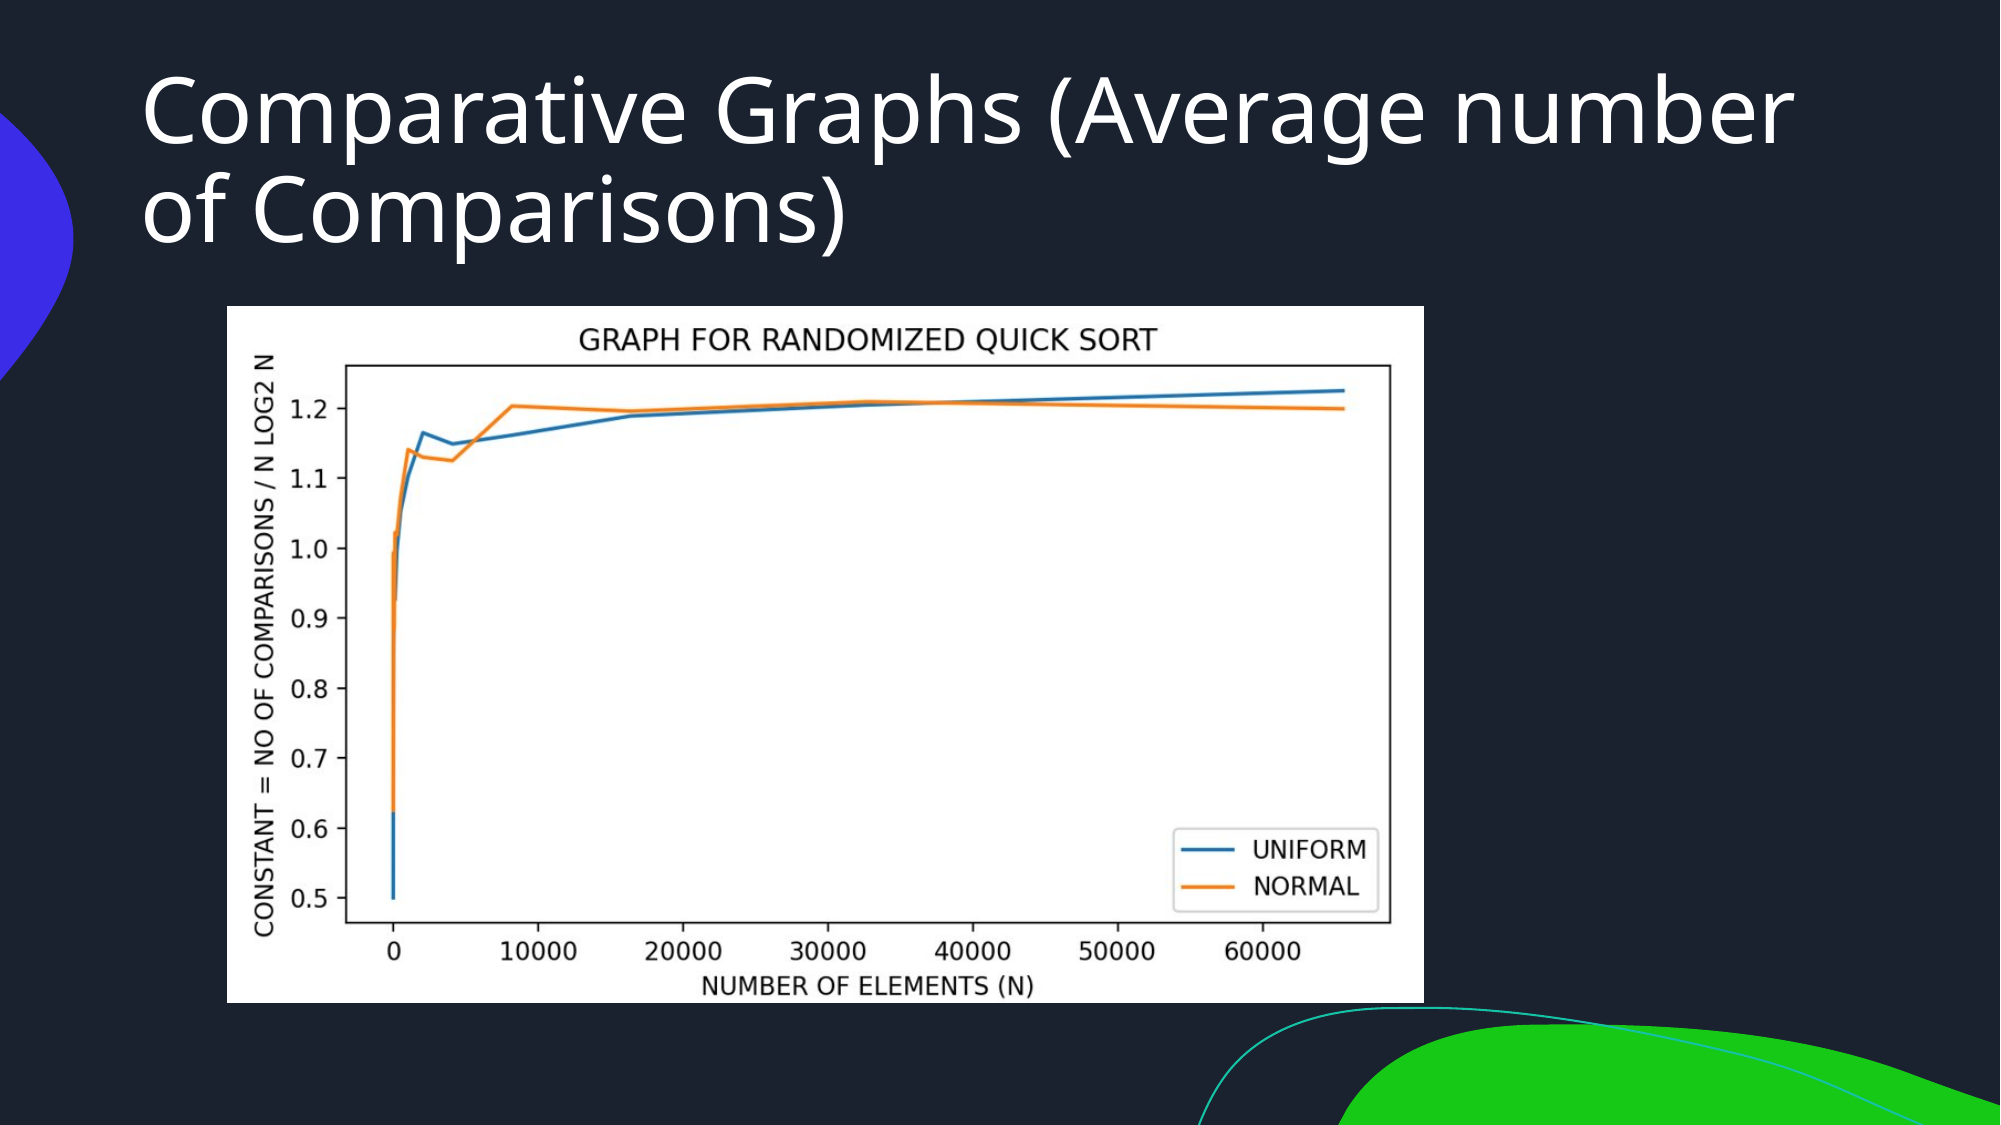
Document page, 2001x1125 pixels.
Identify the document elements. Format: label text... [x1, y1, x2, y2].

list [227, 306, 1424, 1003]
title Comparative Graphs (Average number of Comparisons) [125, 45, 1875, 281]
